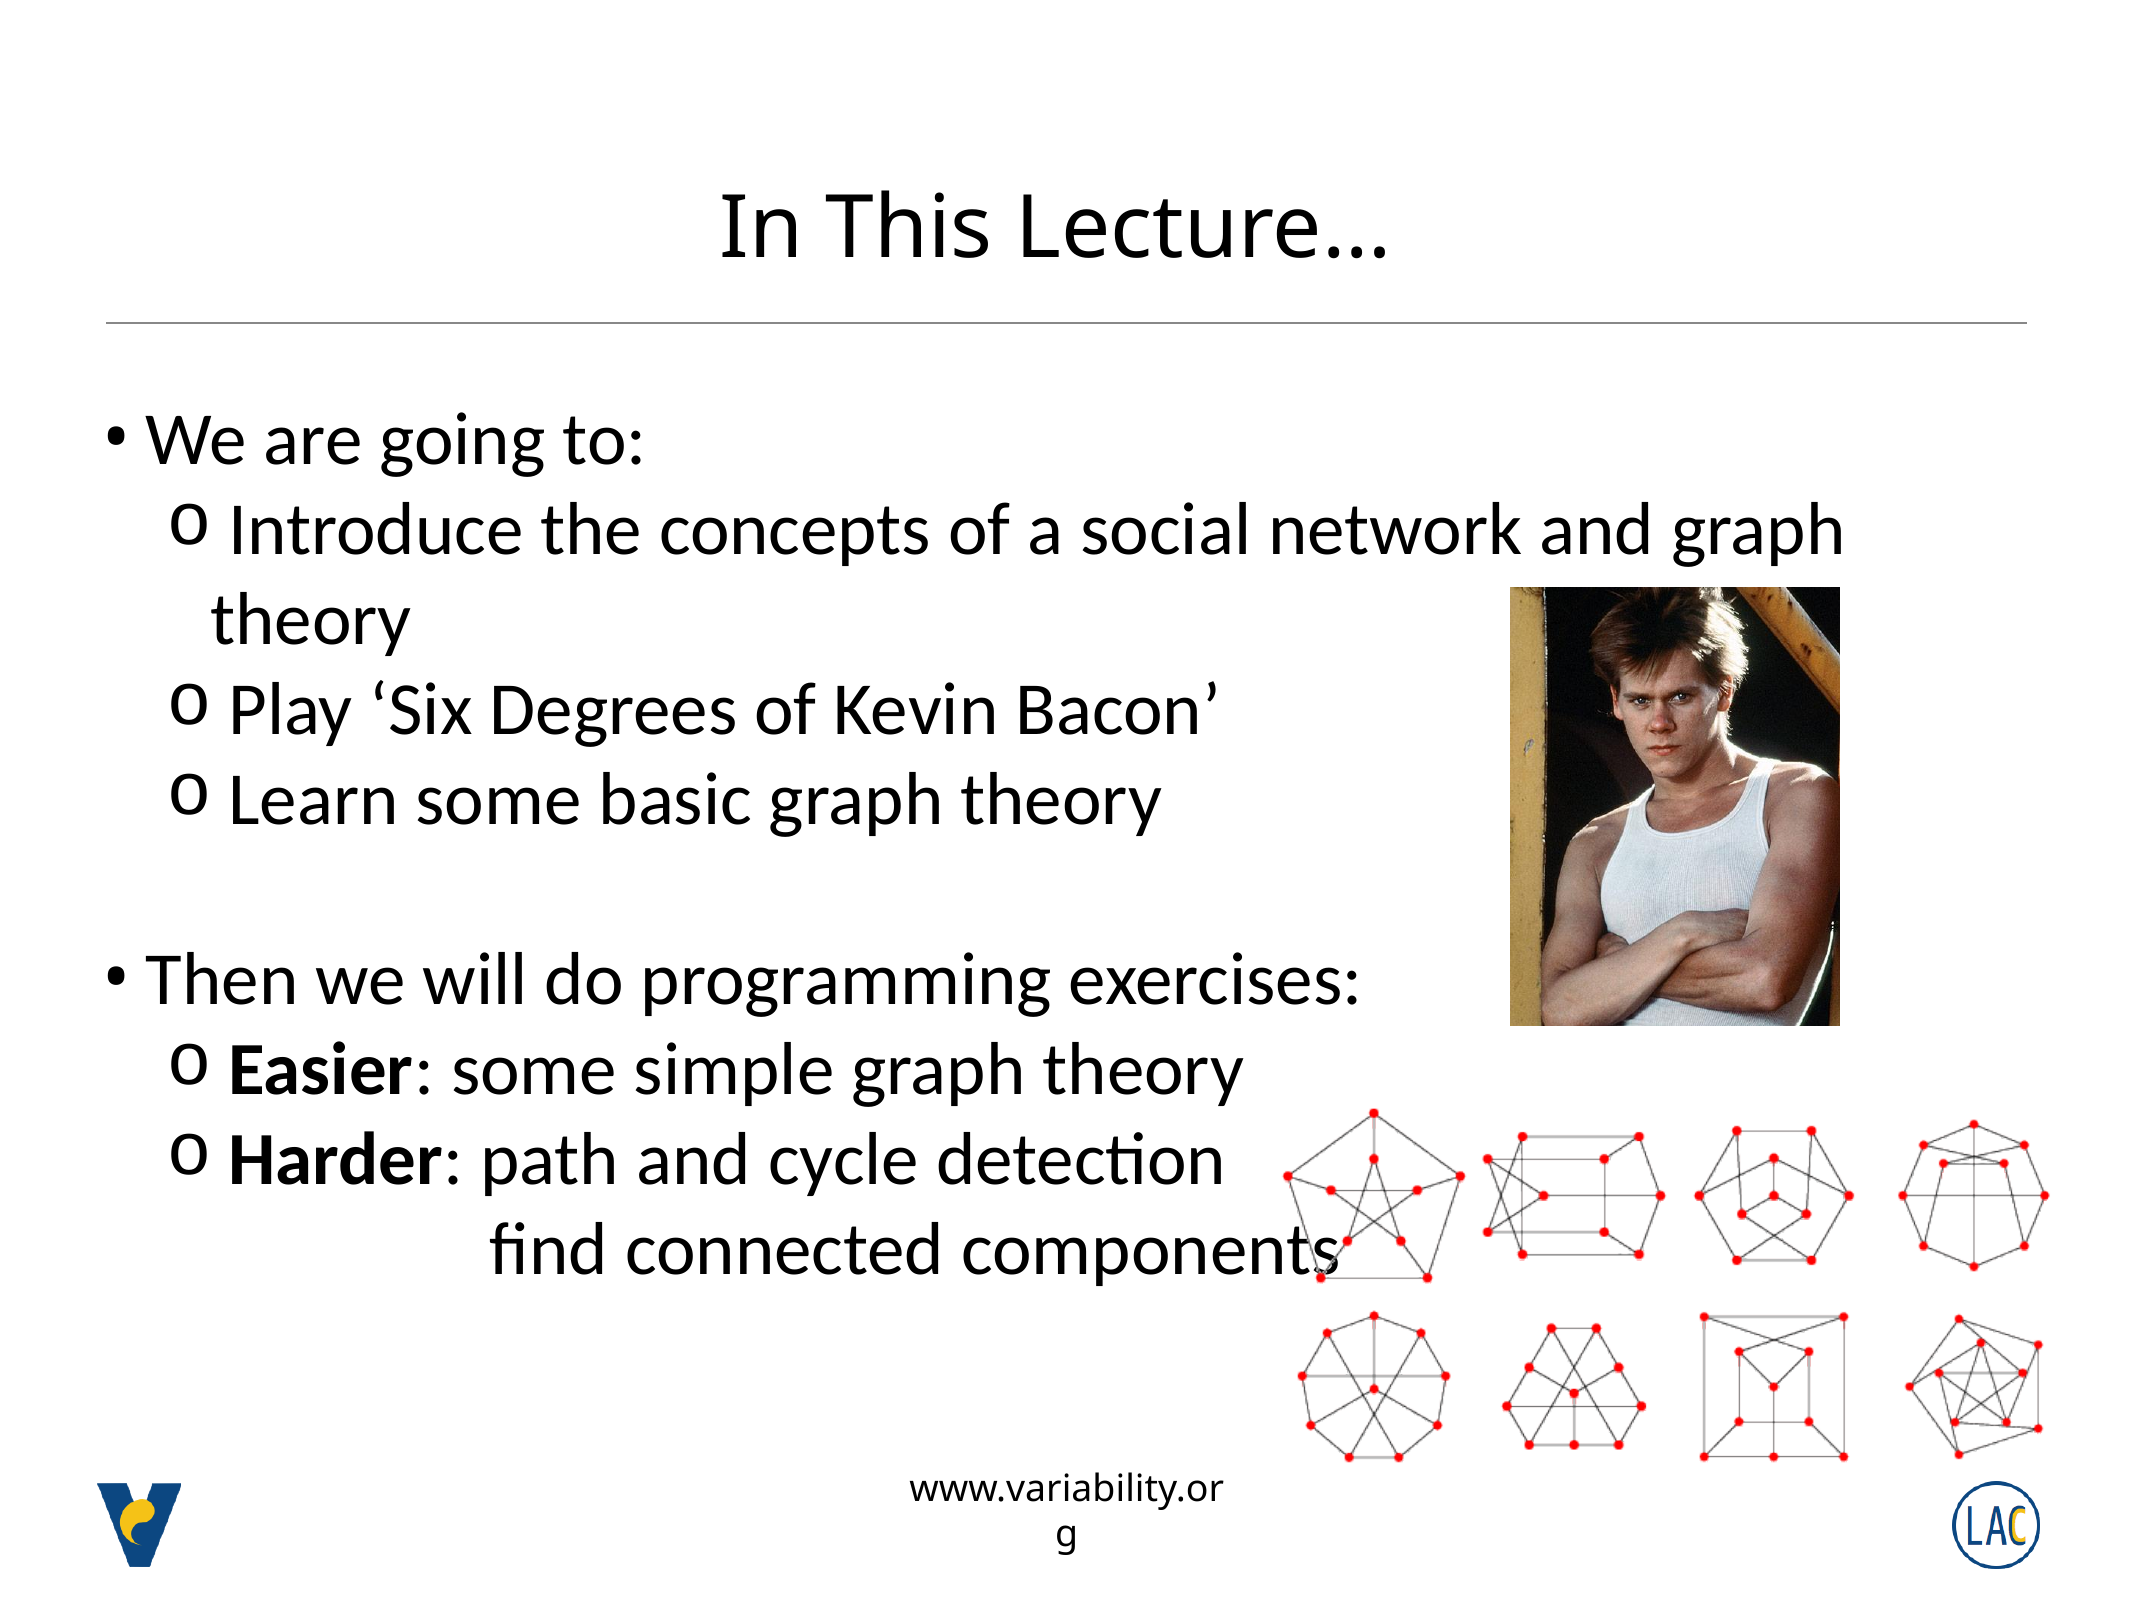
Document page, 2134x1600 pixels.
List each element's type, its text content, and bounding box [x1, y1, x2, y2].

title In This Lecture… [93, 54, 2040, 284]
picture [1952, 1481, 2040, 1569]
picture [1510, 587, 1840, 1026]
picture [97, 1483, 181, 1567]
picture [1278, 1104, 2072, 1479]
list We are going to: Introduce the concepts of a social network and graph theory Play ‘Six Degrees of Kevin Bacon’ Learn some basic graph theory Then we will do programming exercises: Easier: some simple graph theory Harder: path and cycle detection find connected components [93, 381, 2040, 1459]
